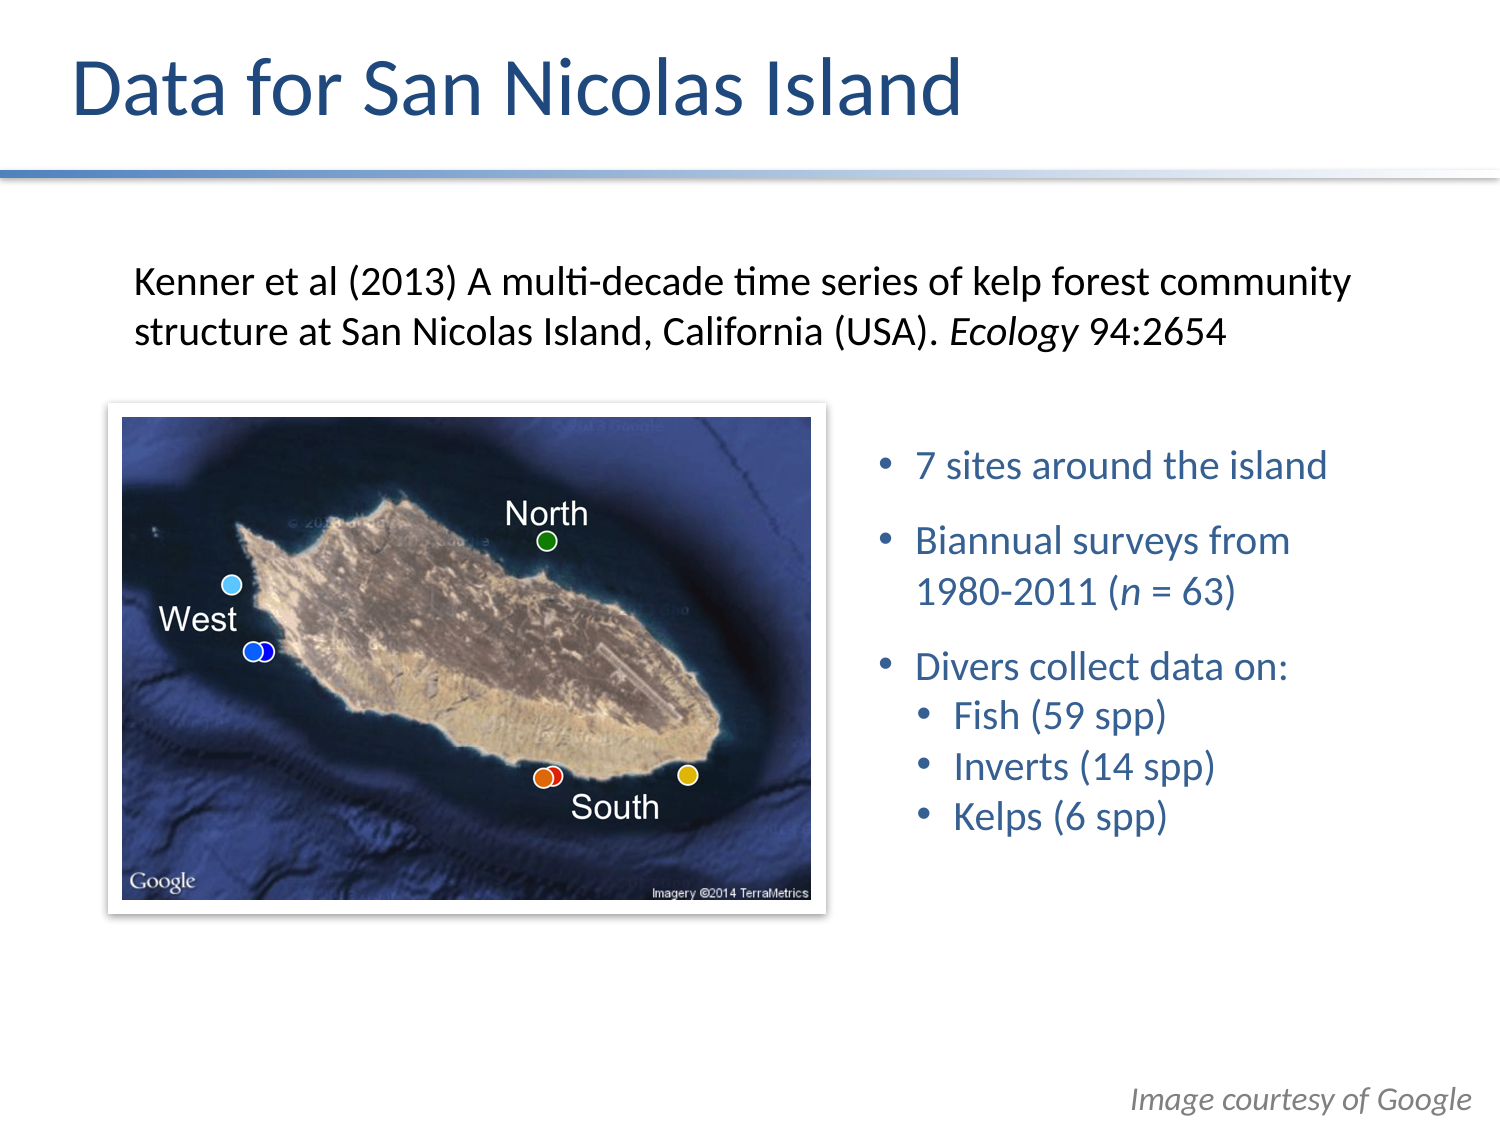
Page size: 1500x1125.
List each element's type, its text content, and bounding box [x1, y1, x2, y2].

title Data for San Nicolas Island [0, 0, 1500, 165]
text_box Kenner et al (2013) A multi-decade time series of kelp forest community structure at San Nicolas Island, California (USA). Ecology 94:2654 [119, 246, 1381, 362]
picture [121, 416, 812, 900]
text_box 7 sites around the island Biannual surveys from 1980-2011 (n = 63) Divers collect data on: Fish (59 spp) Inverts (14 spp) Kelps (6 spp) [861, 429, 1371, 848]
text_box Image courtesy of Google [1114, 1069, 1488, 1125]
text_box [0, 169, 1500, 178]
